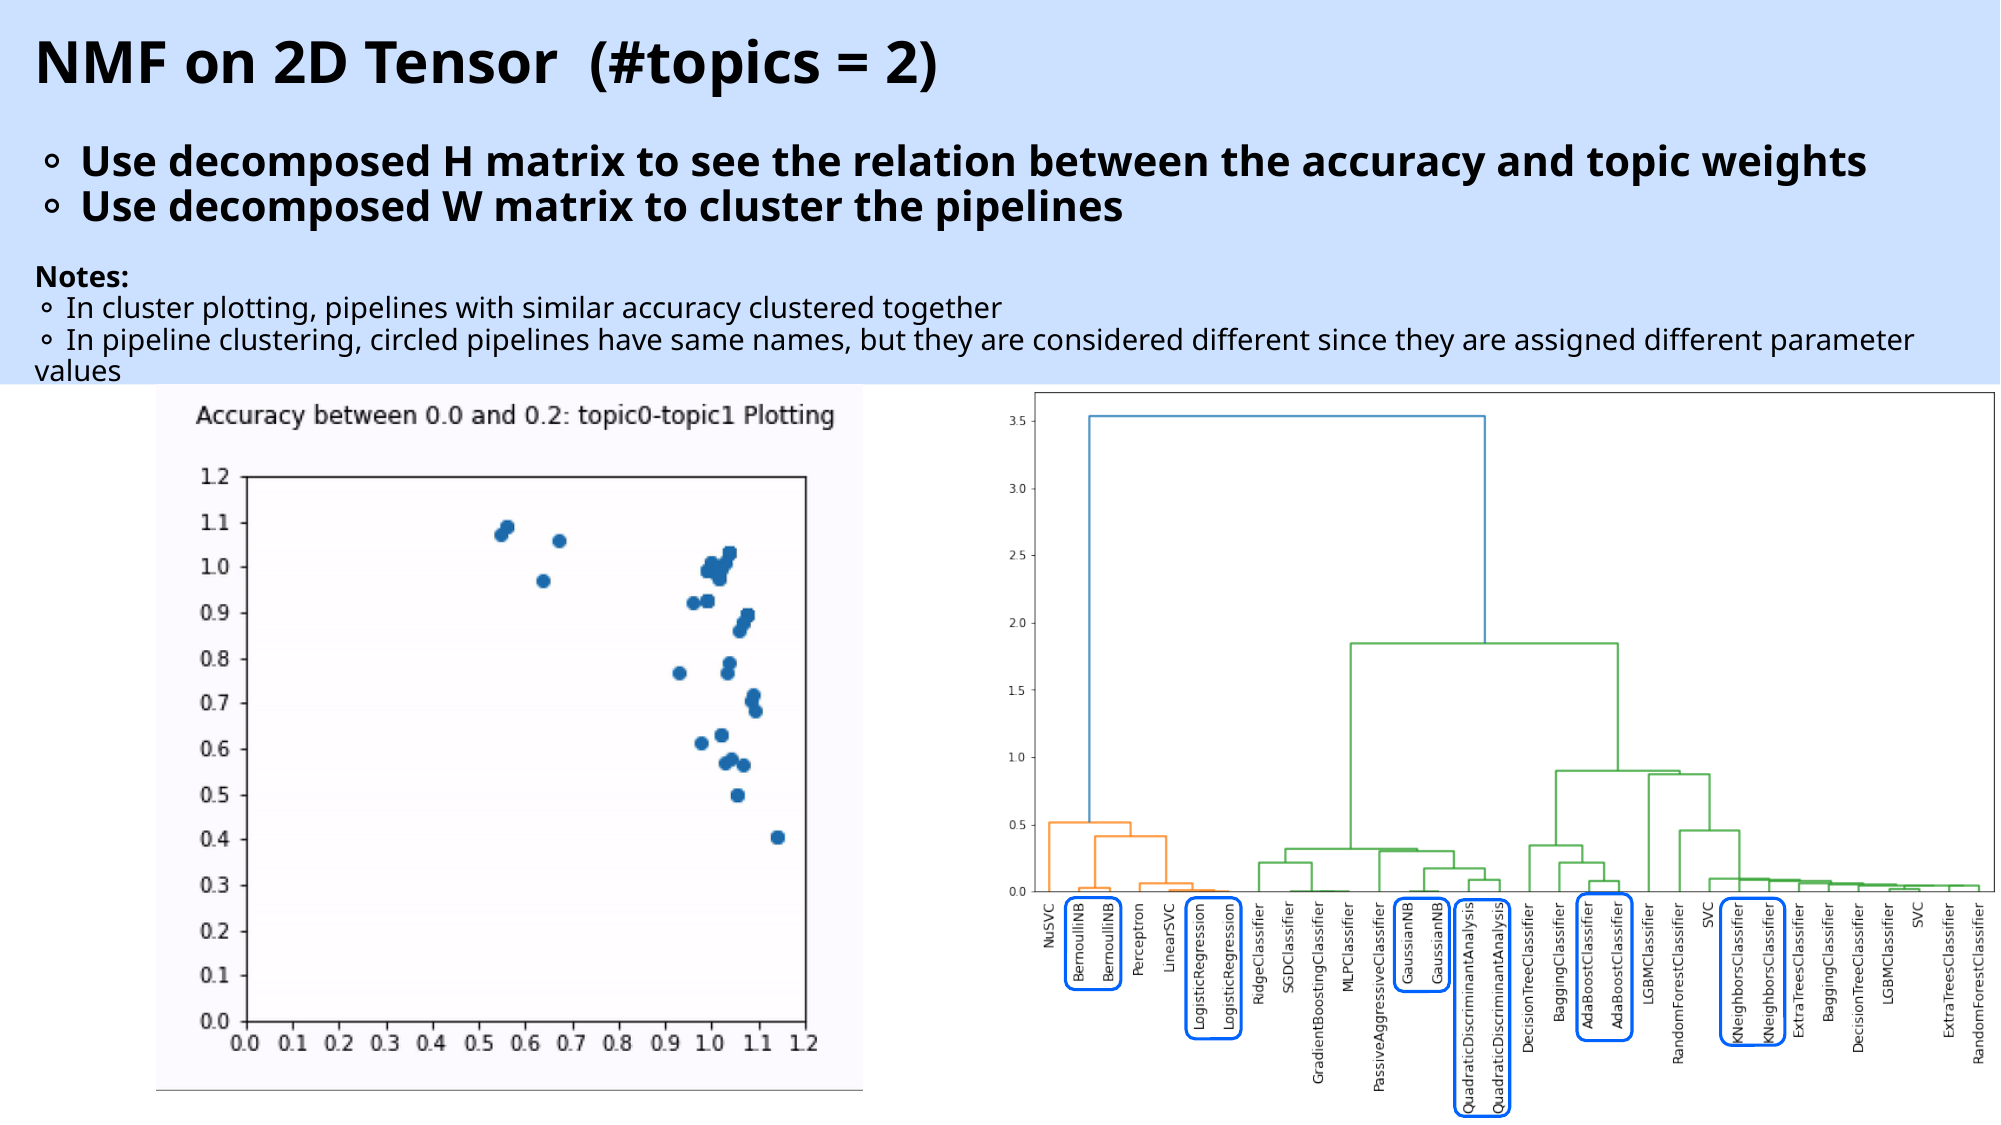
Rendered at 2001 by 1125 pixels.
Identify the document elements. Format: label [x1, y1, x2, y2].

picture [156, 384, 863, 1091]
picture [1000, 384, 2000, 1121]
